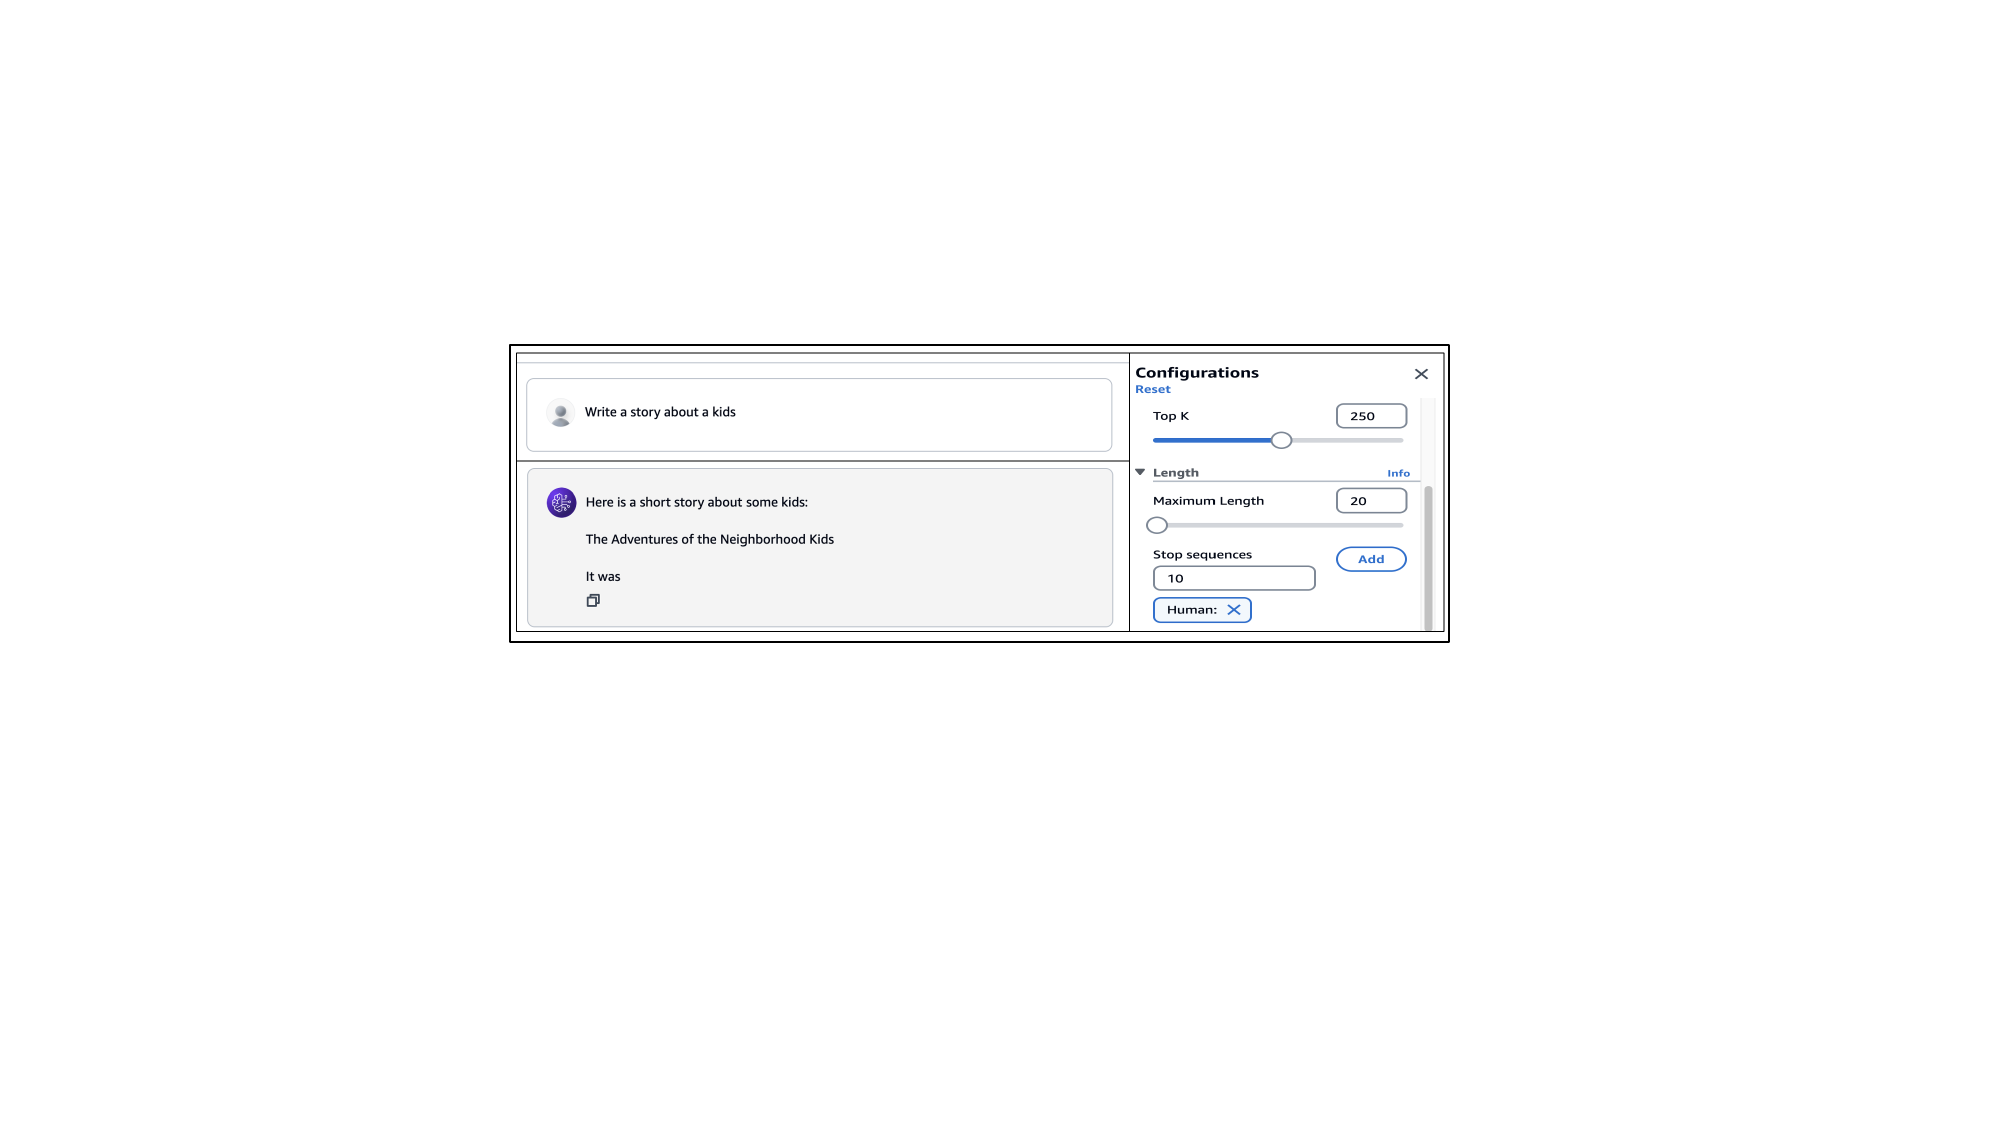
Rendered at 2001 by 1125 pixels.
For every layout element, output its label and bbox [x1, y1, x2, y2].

picture [510, 345, 1449, 641]
